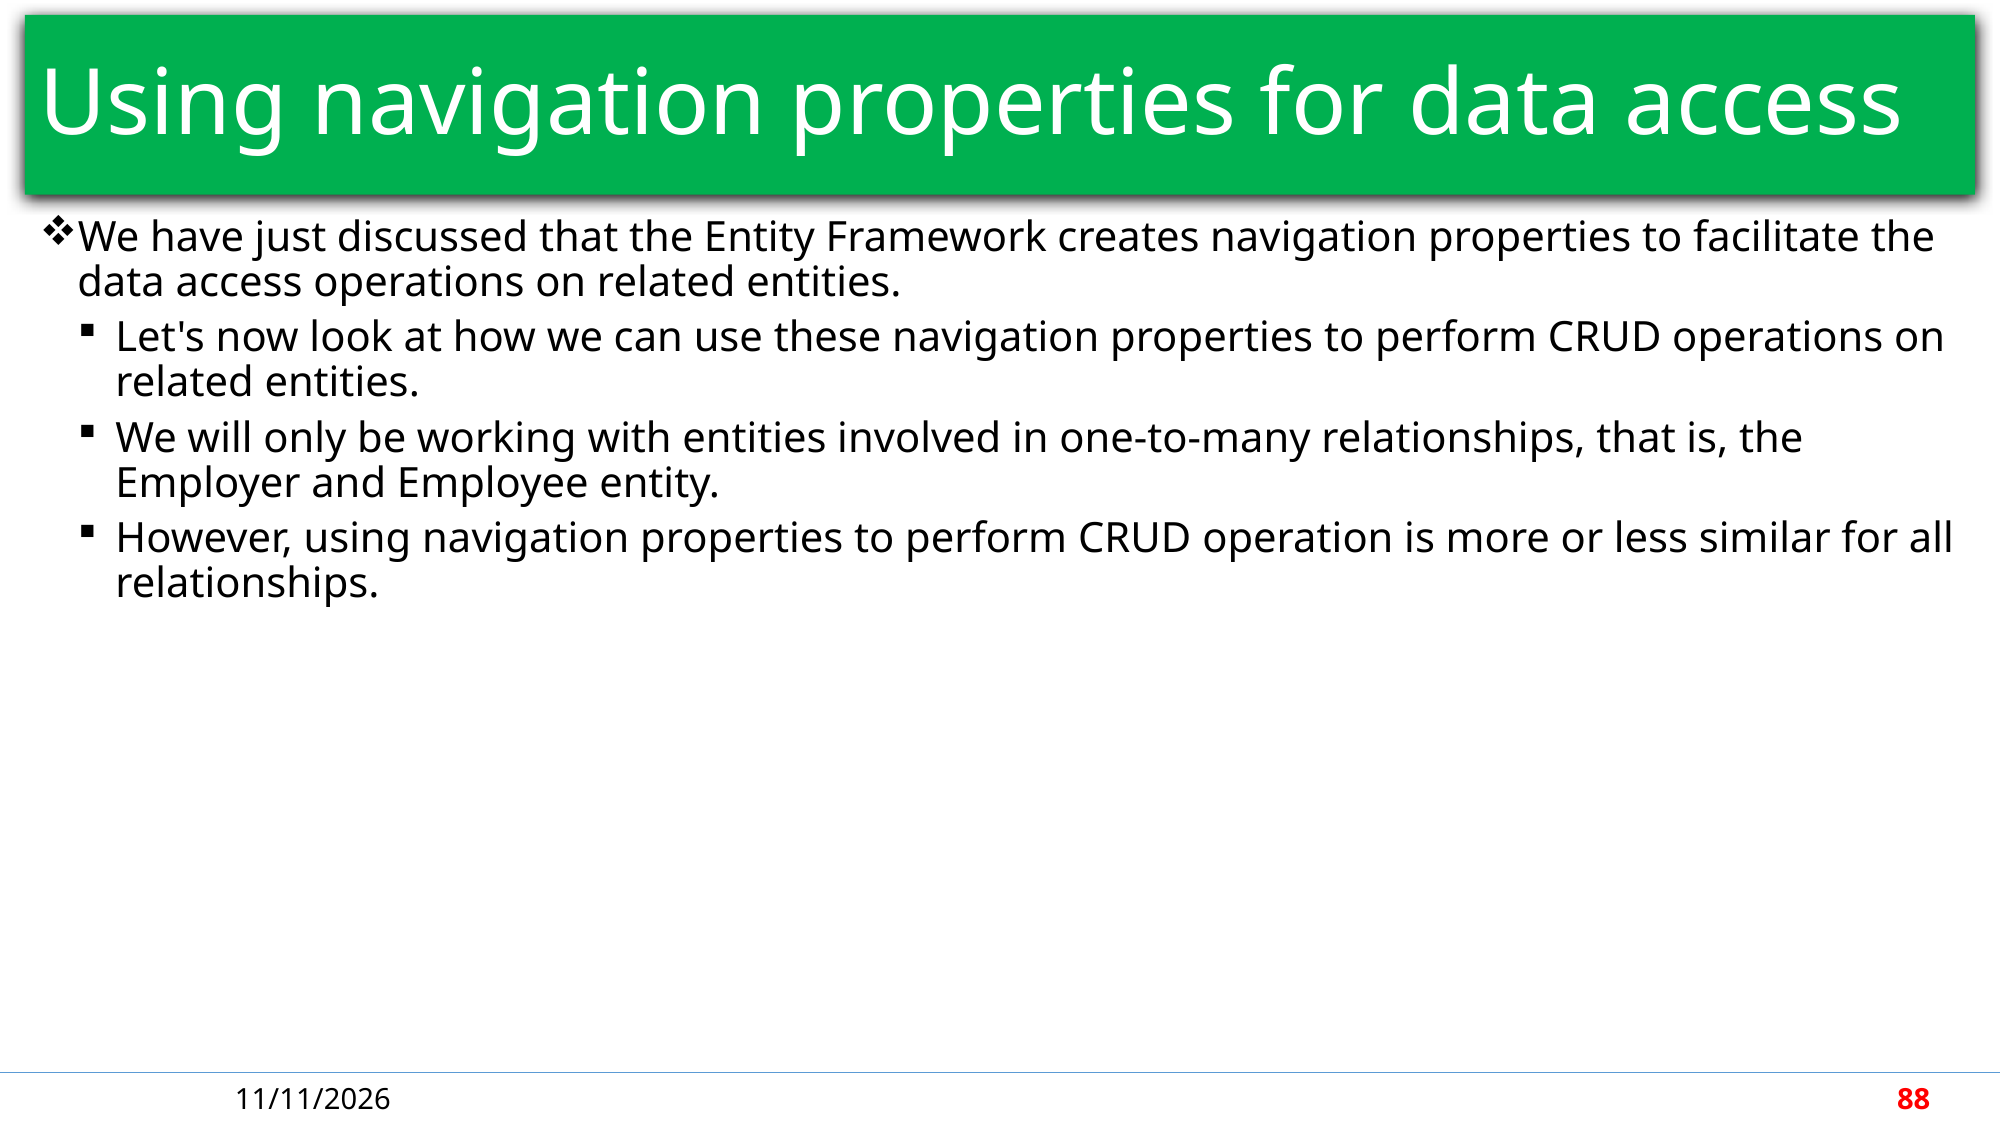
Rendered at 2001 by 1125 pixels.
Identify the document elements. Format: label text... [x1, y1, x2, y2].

list We have just discussed that the Entity Framework creates navigation properties to facilitate the data access operations on related entities. Let's now look at how we can use these navigation properties to perform CRUD operations on related entities. We will only be working with entities involved in one-to-many relationships, that is, the Employer and Employee entity. However, using navigation properties to perform CRUD operation is more or less similar for all relationships. [24, 208, 1975, 1063]
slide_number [220, 1072, 671, 1115]
title Using navigation properties for data access [24, 14, 1975, 195]
slide_number 88 [1495, 1072, 1946, 1115]
